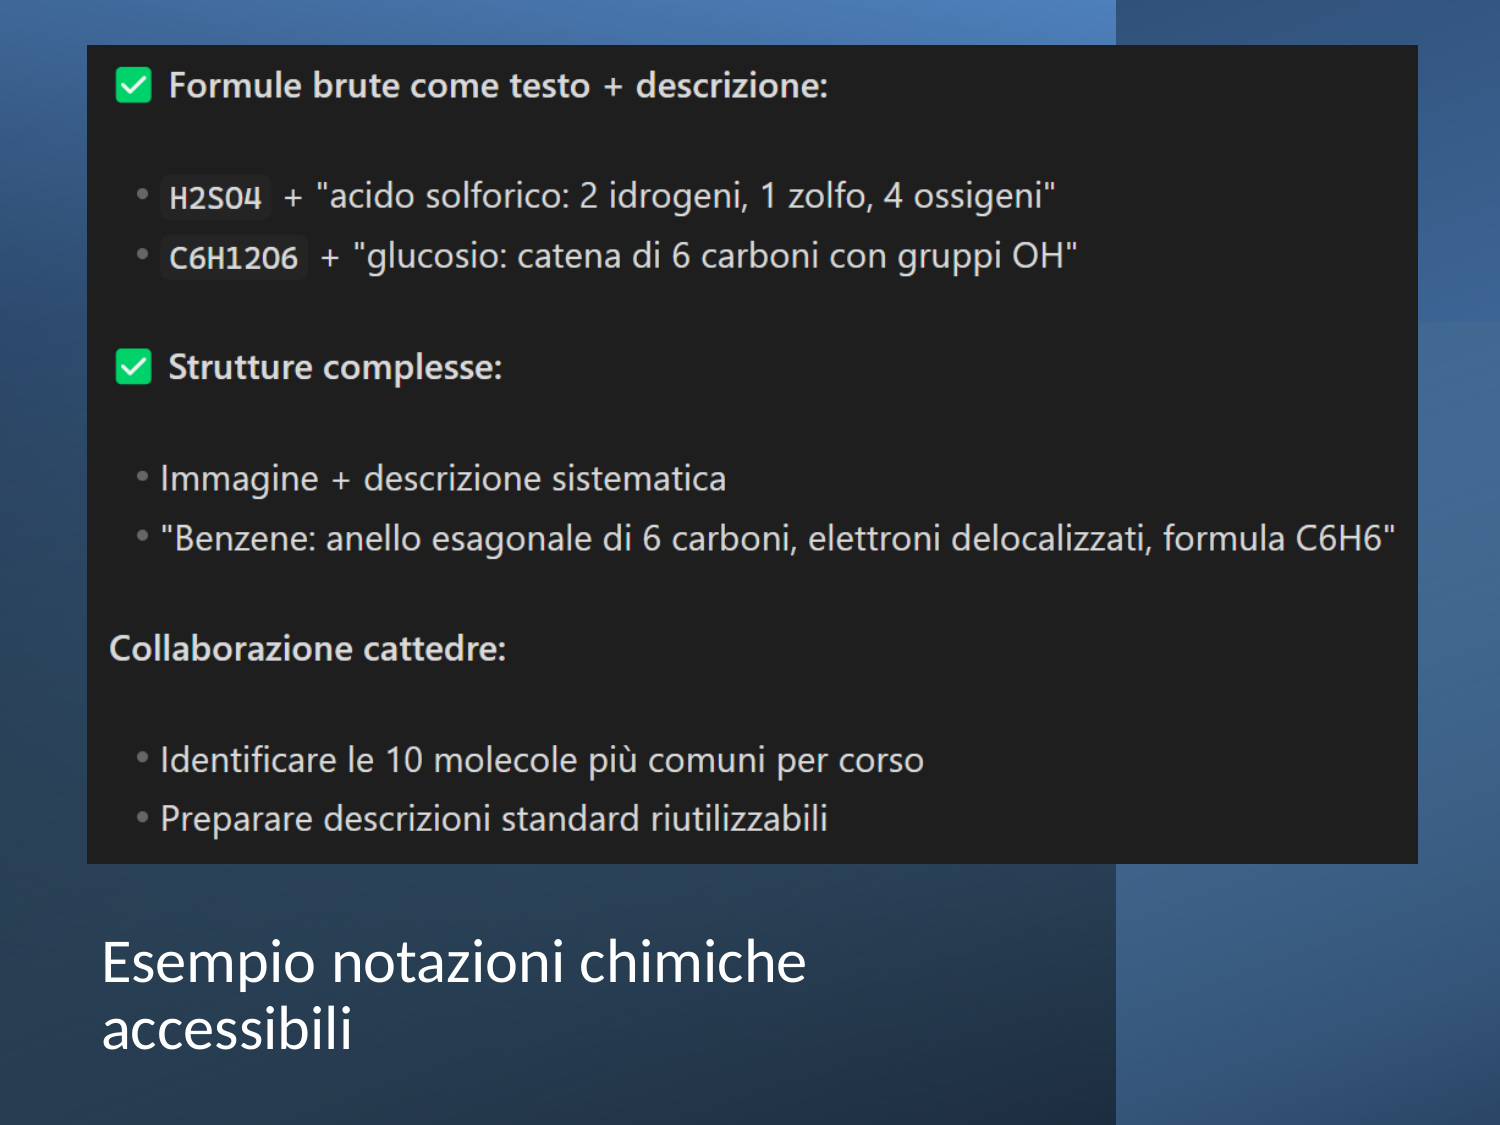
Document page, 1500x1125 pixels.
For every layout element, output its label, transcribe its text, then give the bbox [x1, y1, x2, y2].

picture [86, 45, 1418, 864]
text_box [0, 320, 1500, 1125]
text_box [1118, 0, 1500, 320]
text_box [0, 0, 1118, 320]
title Esempio notazioni chimiche accessibili [86, 900, 943, 1091]
